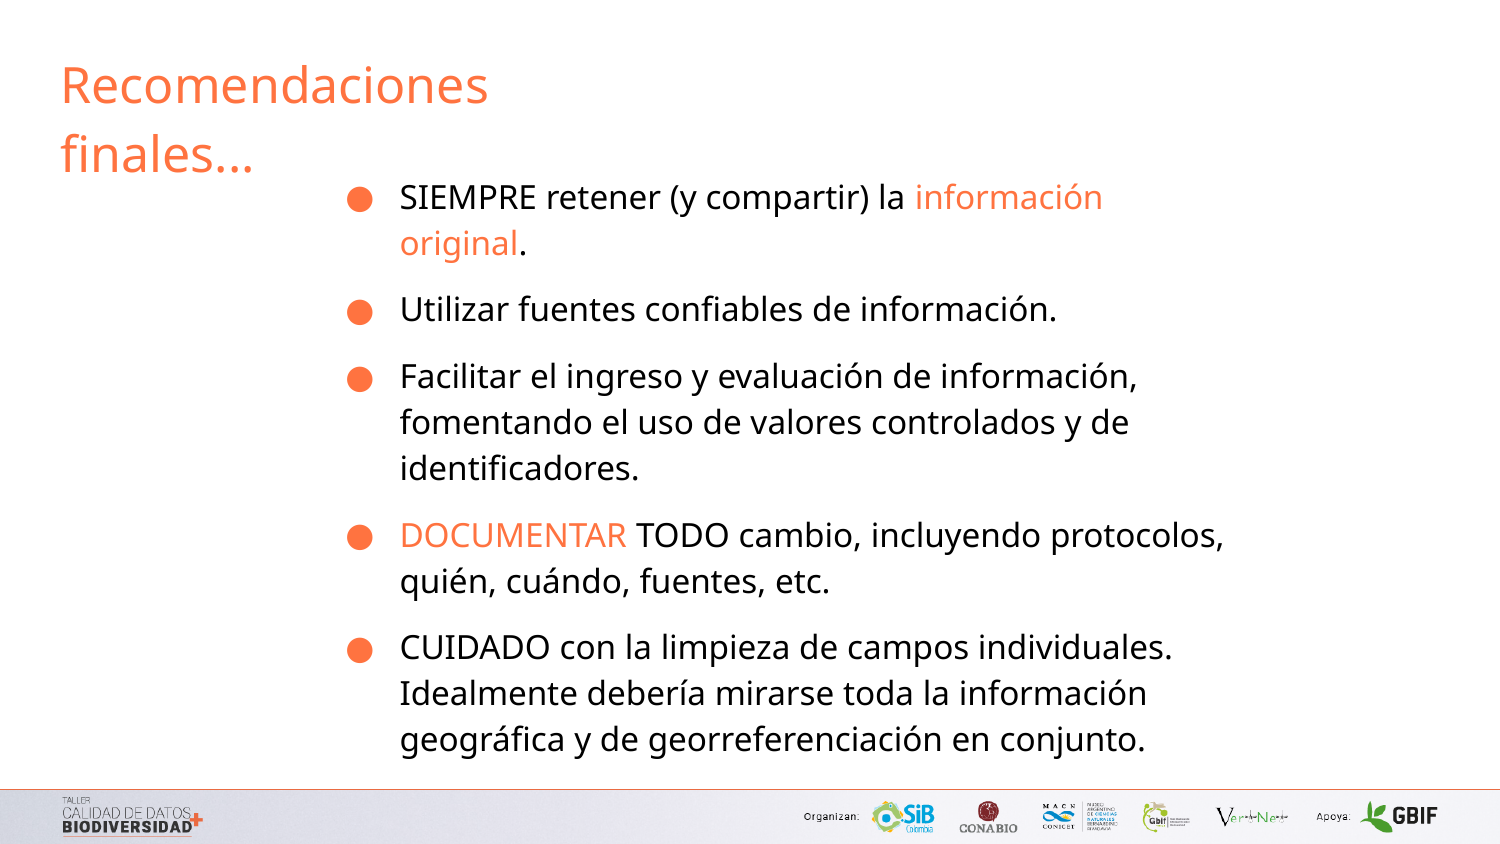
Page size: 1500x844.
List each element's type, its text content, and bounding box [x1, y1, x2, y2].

text_box SIEMPRE retener (y compartir) la información original. Utilizar fuentes confiables de información. Facilitar el ingreso y evaluación de información, fomentando el uso de valores controlados y de identificadores. DOCUMENTAR TODO cambio, incluyendo protocolos, quién, cuándo, fuentes, etc. CUIDADO con la limpieza de campos individuales. Idealmente debería mirarse toda la información geográfica y de georreferenciación en conjunto. [309, 155, 1246, 774]
picture [0, 788, 1500, 844]
text_box Recomendaciones finales... [45, 29, 707, 131]
